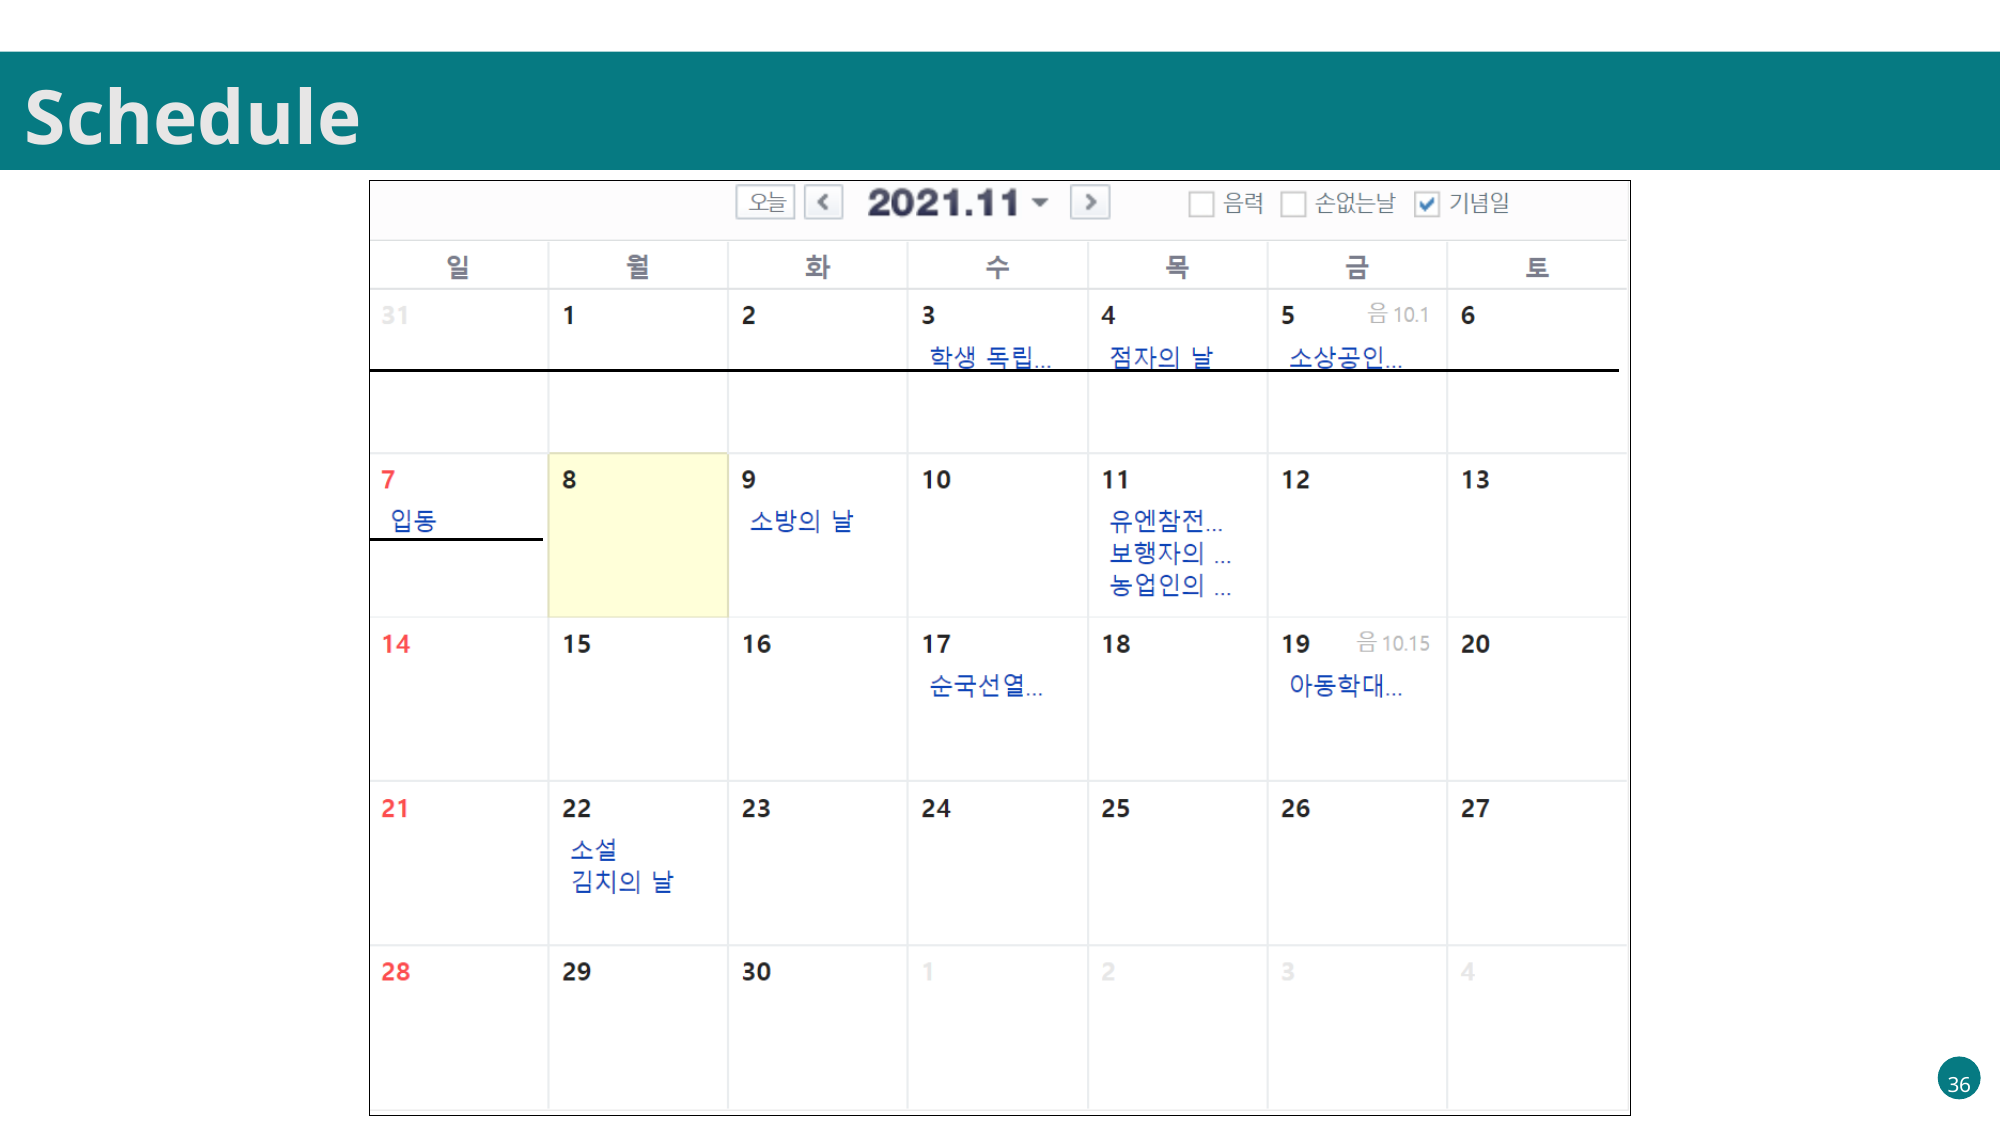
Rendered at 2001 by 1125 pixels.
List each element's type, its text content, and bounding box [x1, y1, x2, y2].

text_box Schedule [10, 17, 2000, 167]
text_box [0, 51, 2000, 171]
picture [369, 180, 1631, 1115]
